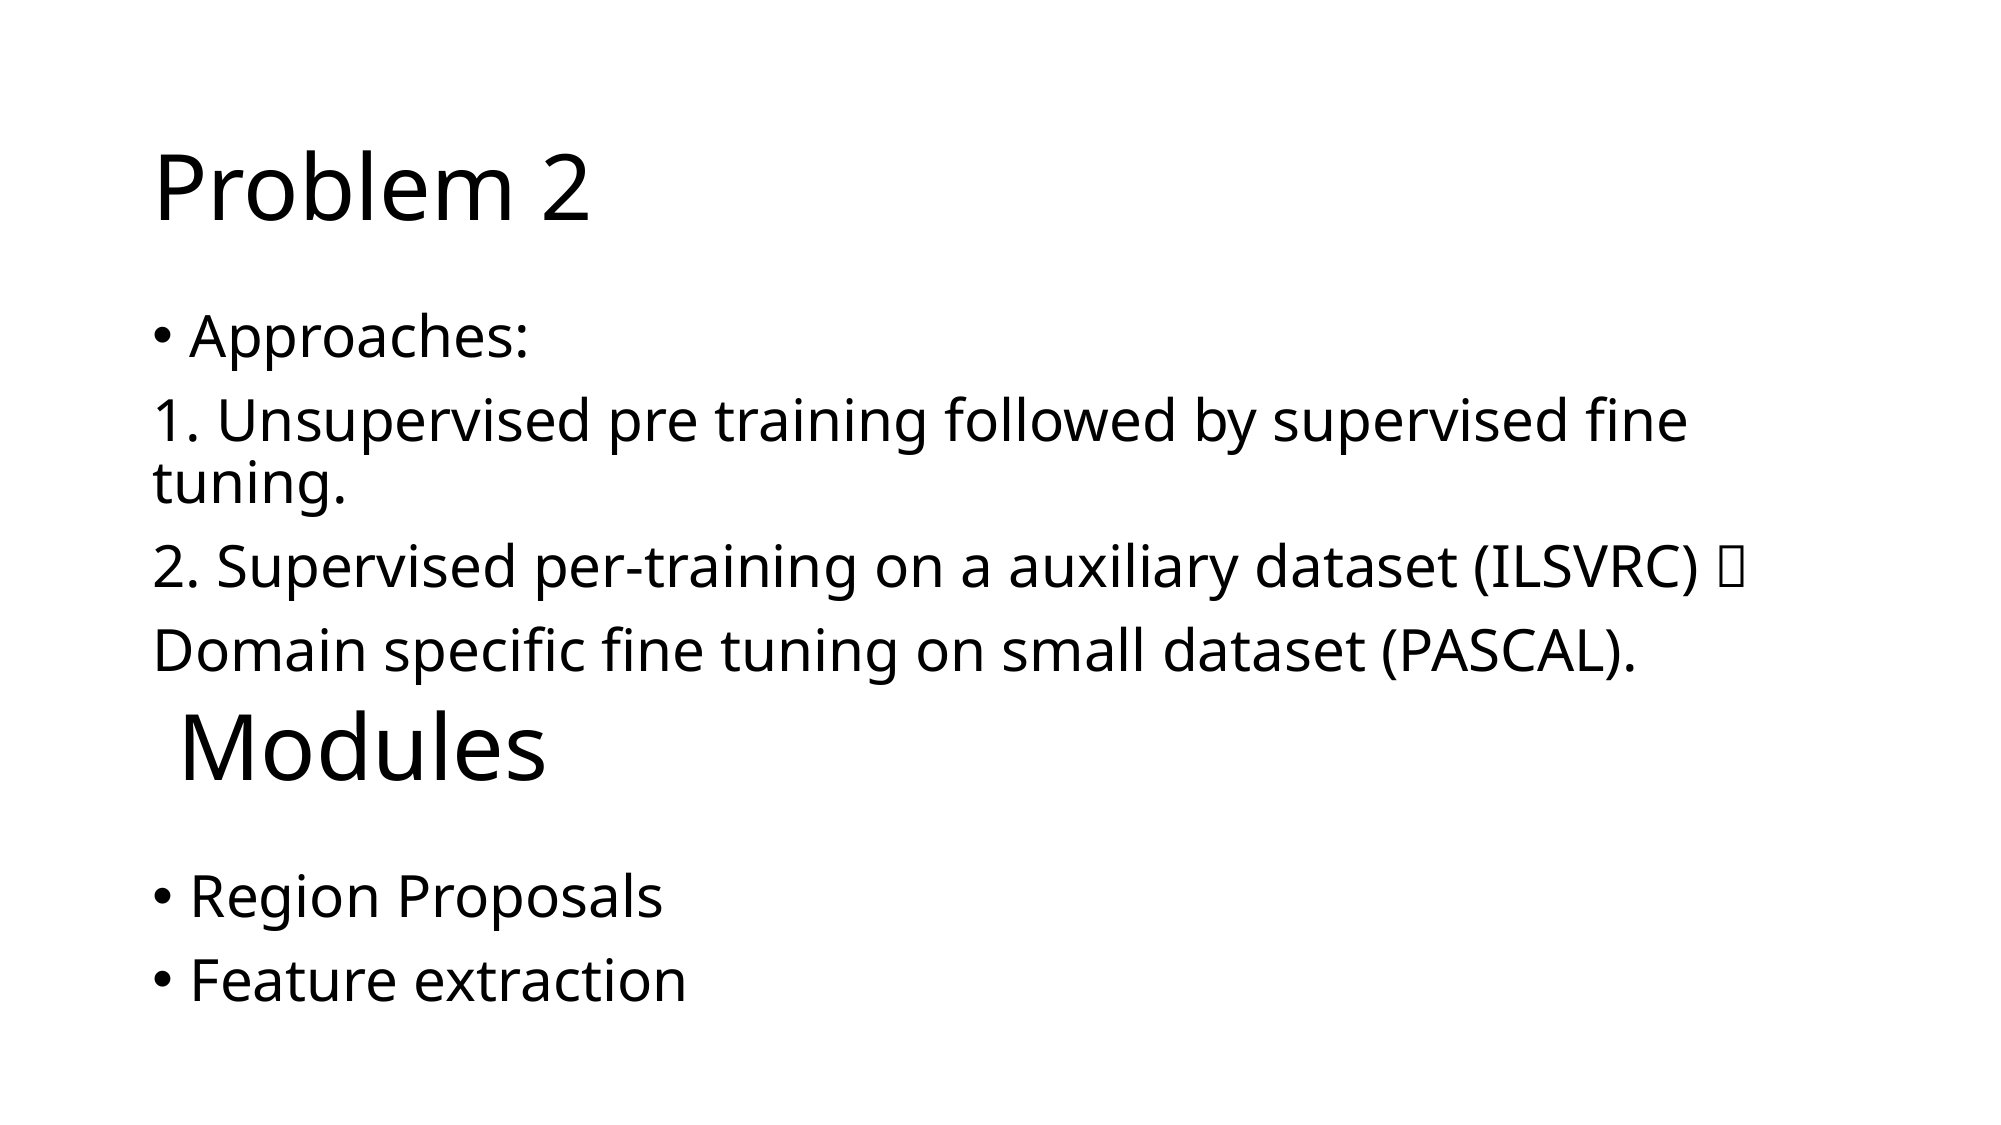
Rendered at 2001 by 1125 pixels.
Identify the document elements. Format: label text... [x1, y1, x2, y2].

text_box Problem 2 [137, 81, 1863, 300]
title Modules [162, 642, 1888, 860]
list Approaches: 1. Unsupervised pre training followed by supervised fine tuning. 2. Supervised per-training on a auxiliary dataset (ILSVRC)  Domain specific fine tuning on small dataset (PASCAL). [137, 300, 1863, 657]
text_box Region Proposals Feature extraction [137, 859, 1863, 1103]
